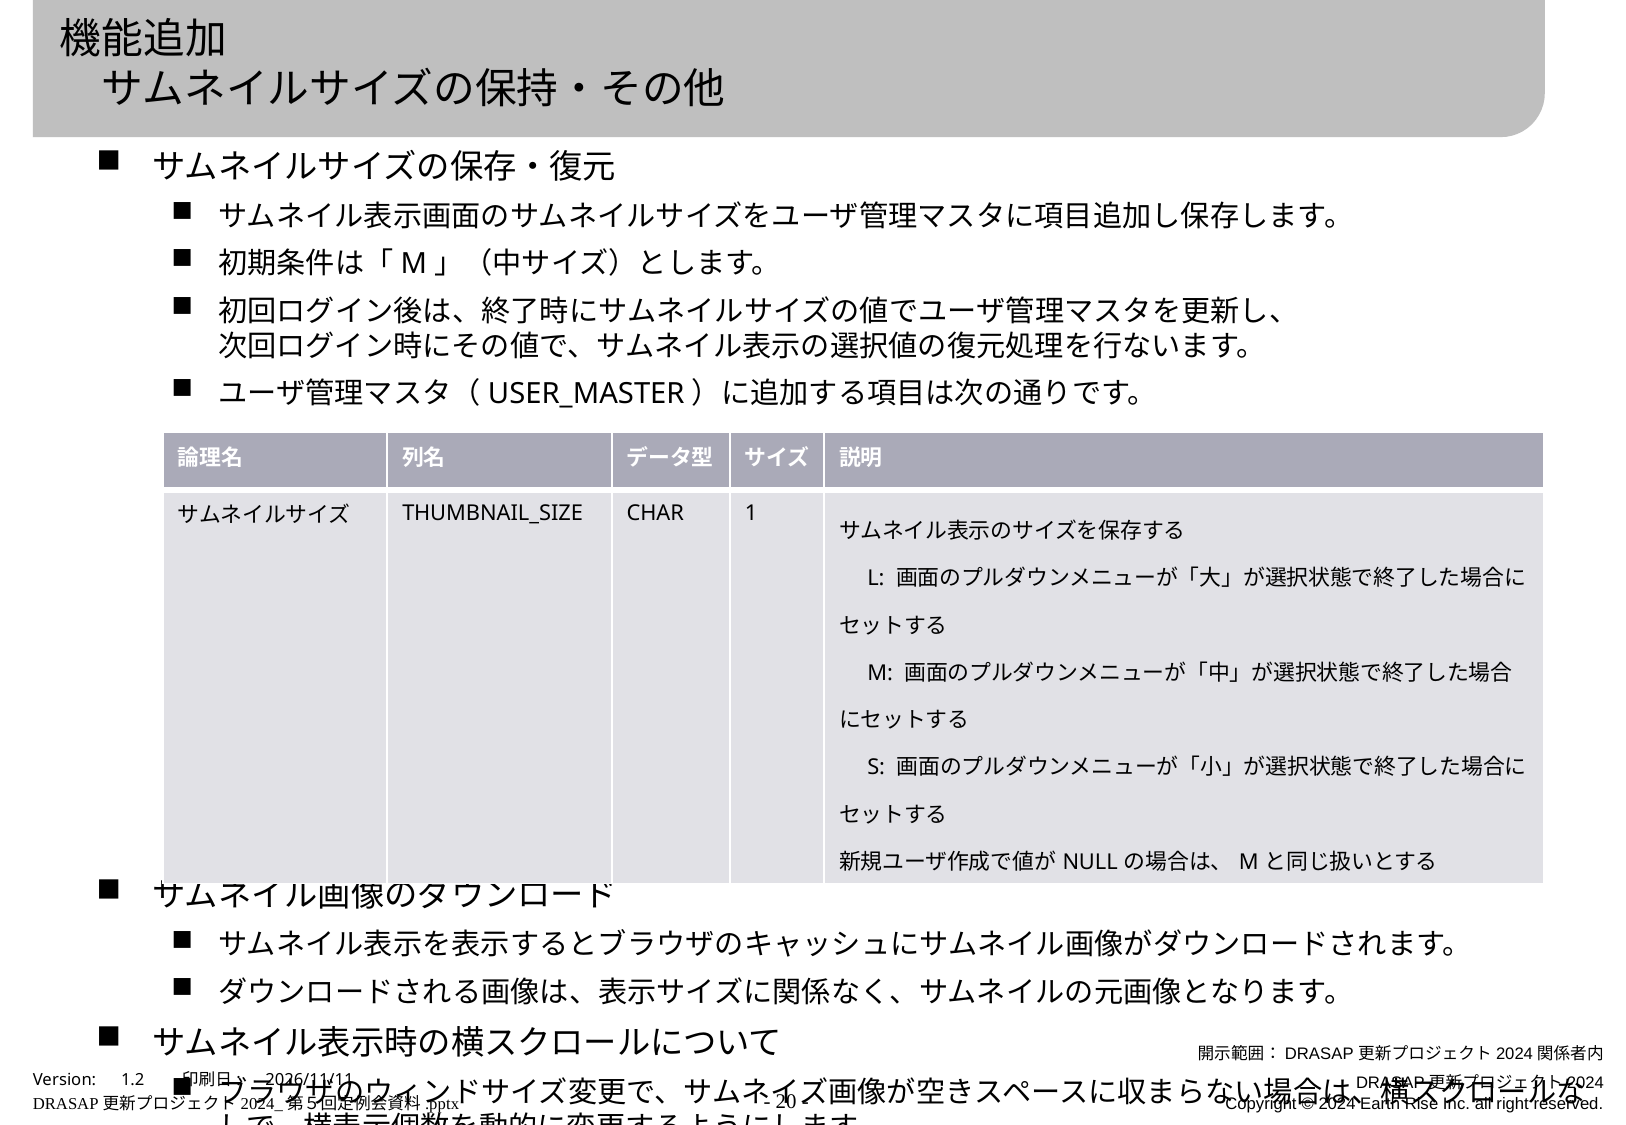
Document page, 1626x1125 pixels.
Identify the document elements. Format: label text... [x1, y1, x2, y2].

table_header 論理名 [164, 433, 386, 487]
table_header サイズ [731, 433, 823, 487]
table_header 列名 [388, 433, 611, 487]
table_cell サムネイル表示のサイズを保存する L: 画面のプルダウンメニューが「大」が選択状態で終了した場合にセットする M: 画面のプルダウンメニューが「中」が選択状態で終了した場合にセットする S: 画面のプルダウンメニューが「小」が選択状態で終了した場合にセットする 新規ユーザ作成で値がNULLの場合は、Mと同じ扱いとする [825, 493, 1543, 883]
table_cell CHAR [613, 493, 729, 883]
table_cell THUMBNAIL_SIZE [388, 493, 611, 883]
table_header 説明 [825, 433, 1543, 487]
table_cell サムネイルサイズ [164, 493, 386, 883]
table_cell 1 [731, 493, 823, 883]
title 機能追加 サムネイルサイズの保持・その他 [44, 21, 1155, 102]
list サムネイルサイズの保存・復元 サムネイル表示画面のサムネイルサイズをユーザ管理マスタに項目追加し保存します。 初期条件は「M」（中サイズ）とします。 初回ログイン後は、終了時にサムネイルサイズの値でユーザ管理マスタを更新し、 次回ログイン時にその値で、サムネイル表示の選択値の復元処理を行ないます。 ユーザ管理マスタ（USER_MASTER）に追加する項目は次の通りです。 サムネイル画像のダウンロード サムネイル表示を表示するとブラウザのキャッシュにサムネイル画像がダウンロードされます。 ダウンロードされる画像は、表示サイズに関係なく、サムネイルの元画像となります。 サムネイル表示時の横スクロールについて ブラウザのウィンドサイズ変更で、サムネイズ画像が空きスペースに収まらない場合は、横スクロールなしで、横表示個数を動的に変更するようにします。 [81, 137, 1604, 1088]
table_header データ型 [613, 433, 729, 487]
